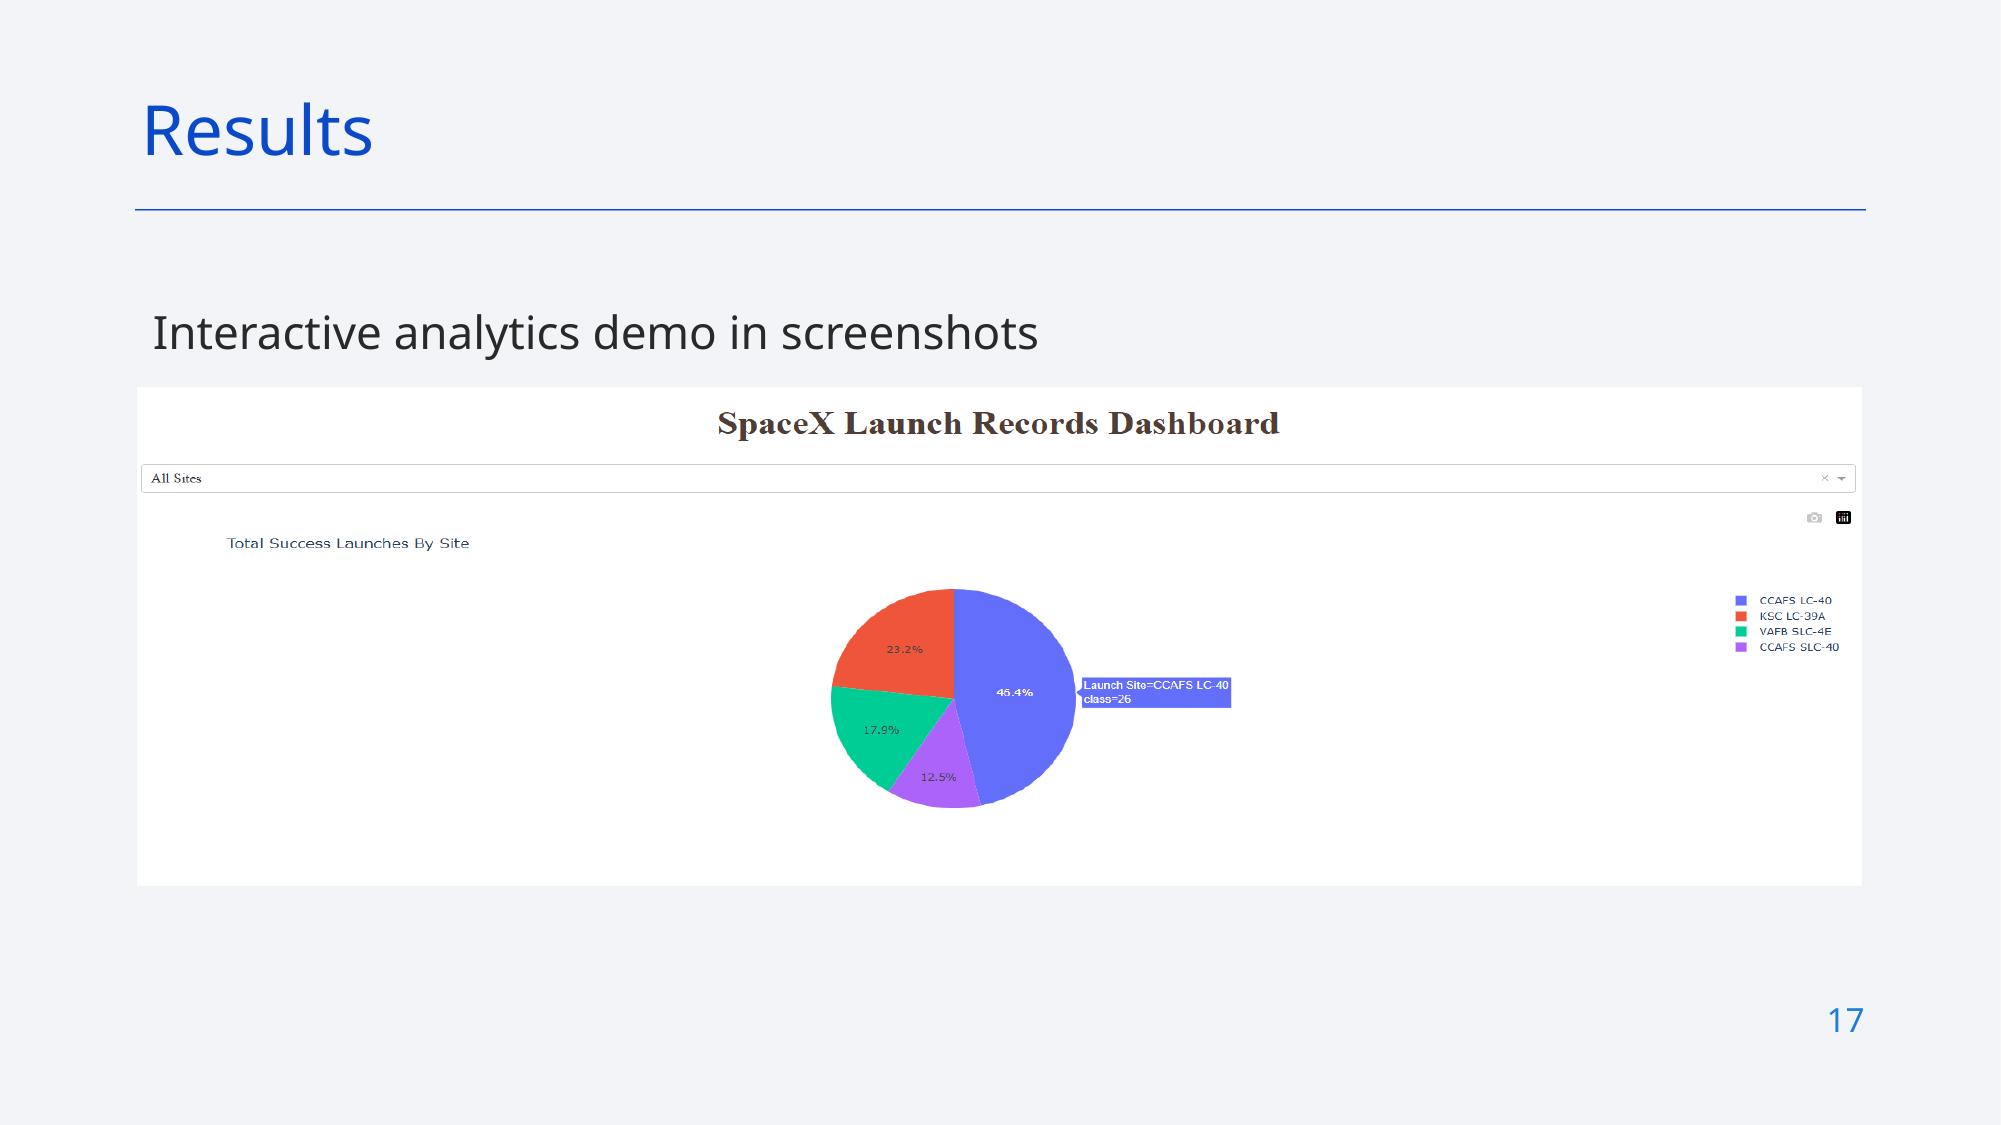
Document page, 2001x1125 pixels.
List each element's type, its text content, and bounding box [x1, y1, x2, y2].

slide_number 17 [1429, 988, 1880, 1055]
text_box Interactive analytics demo in screenshots [137, 296, 1298, 387]
picture [0, 0, 2001, 1125]
text_box Results [126, 88, 1852, 179]
